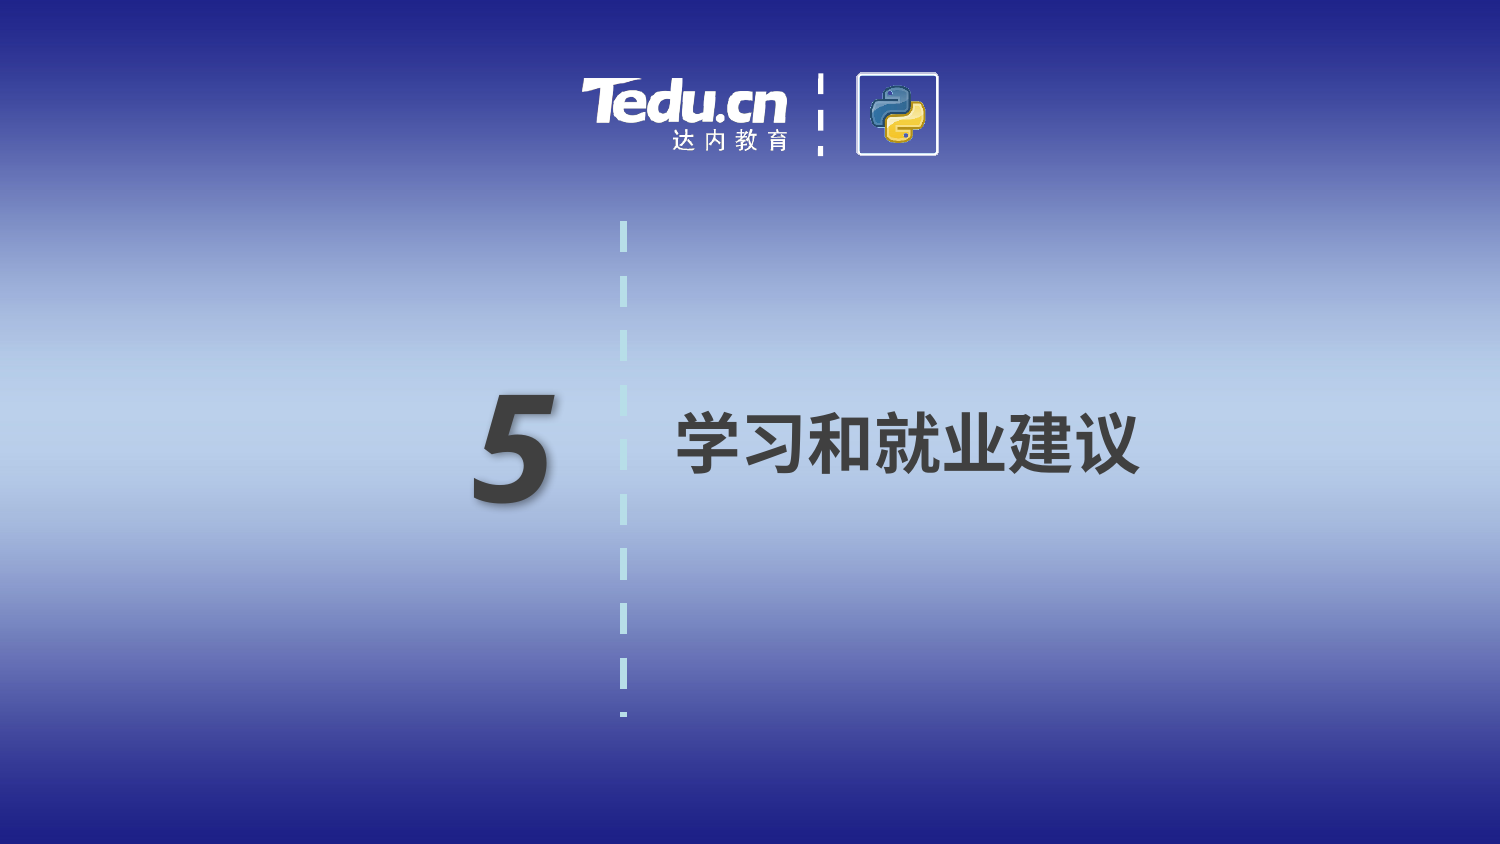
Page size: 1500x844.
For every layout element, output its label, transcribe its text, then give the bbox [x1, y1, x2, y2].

text_box 5 [439, 347, 588, 537]
picture [0, 0, 1500, 844]
title 学习和就业建议 [659, 398, 1376, 486]
